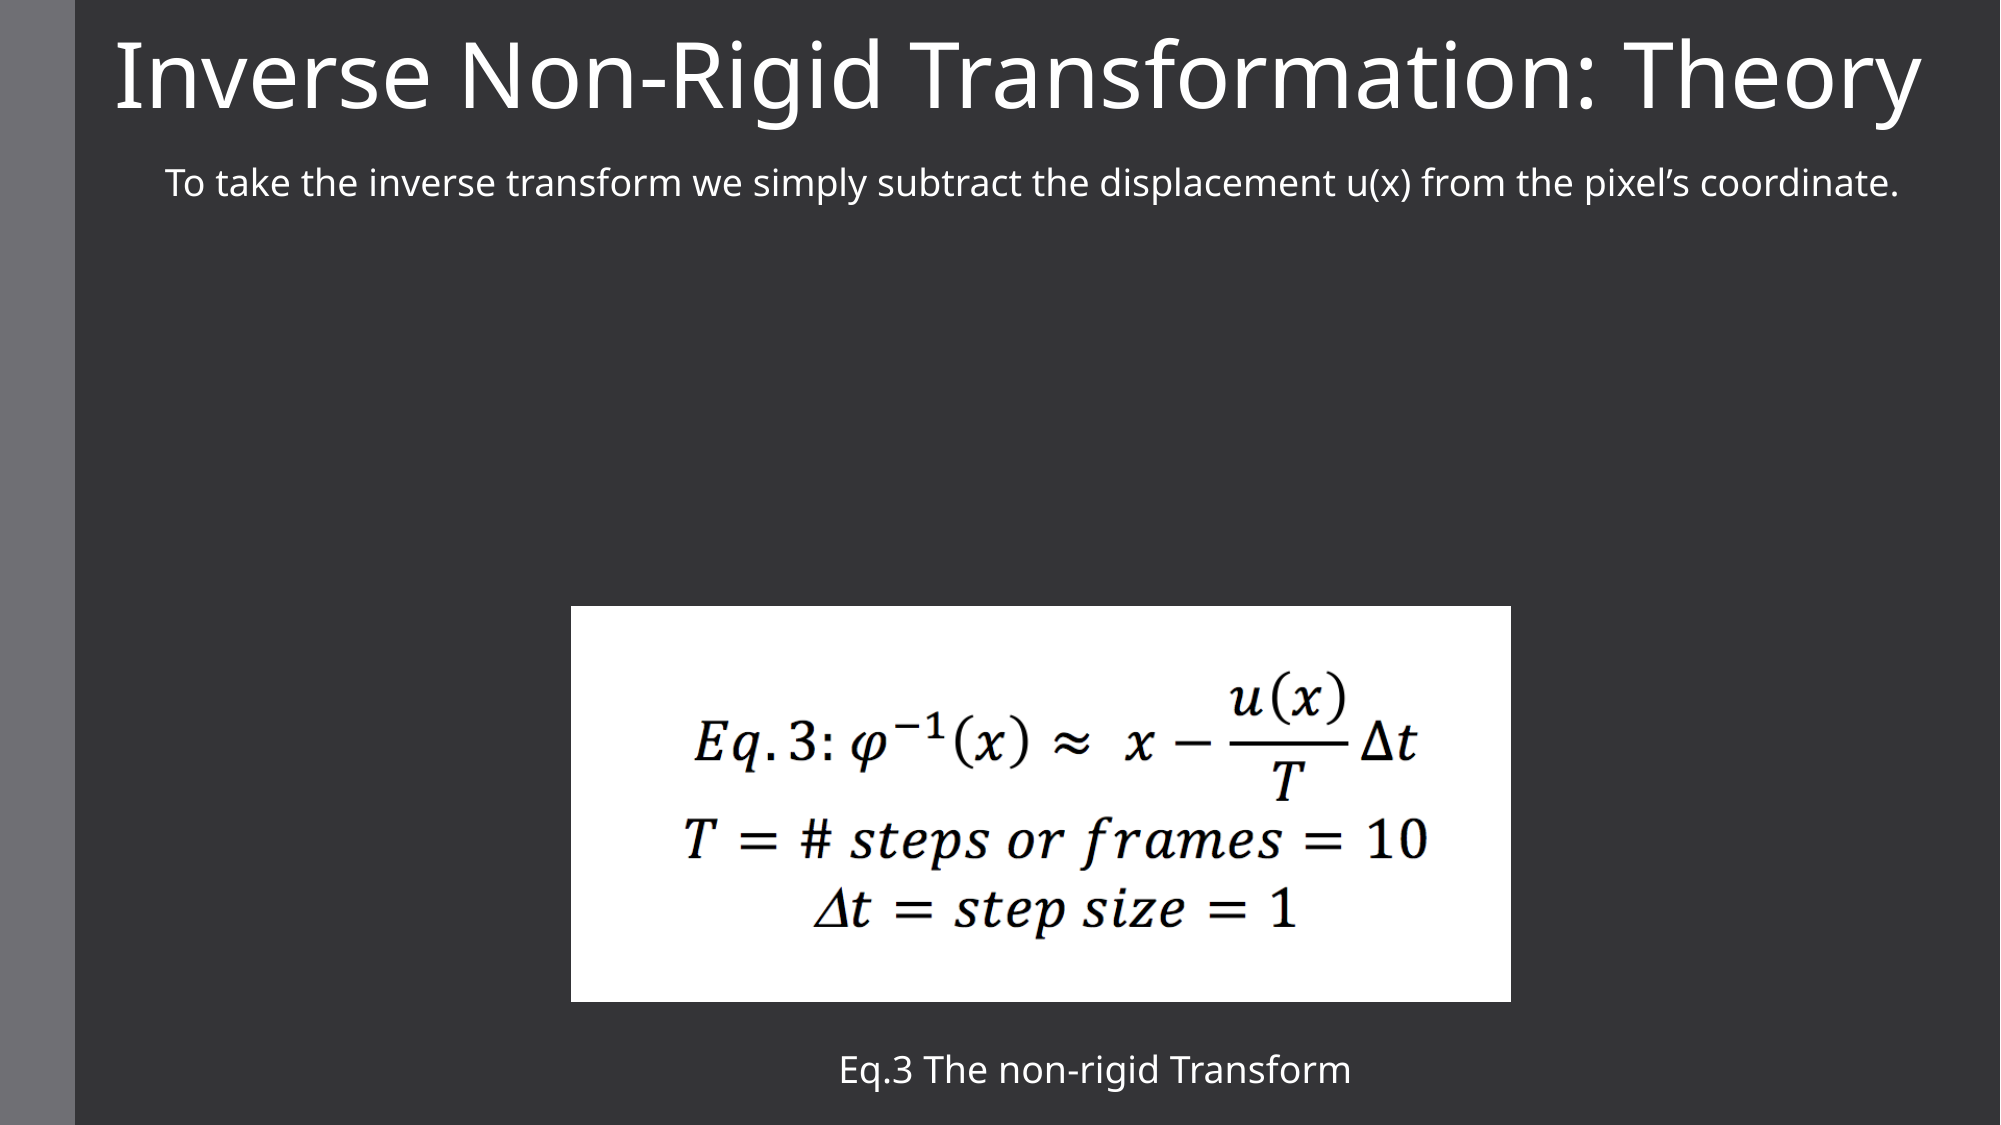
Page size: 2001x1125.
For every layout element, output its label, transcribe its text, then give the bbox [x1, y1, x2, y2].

text_box Eq.3 The non-rigid Transform [823, 1038, 1619, 1099]
picture [570, 605, 1511, 1003]
text_box To take the inverse transform we simply subtract the displacement u(x) from the pixel’s coordinate. [150, 151, 2000, 211]
text_box Inverse Non-Rigid Transformation: Theory [99, 9, 1983, 135]
